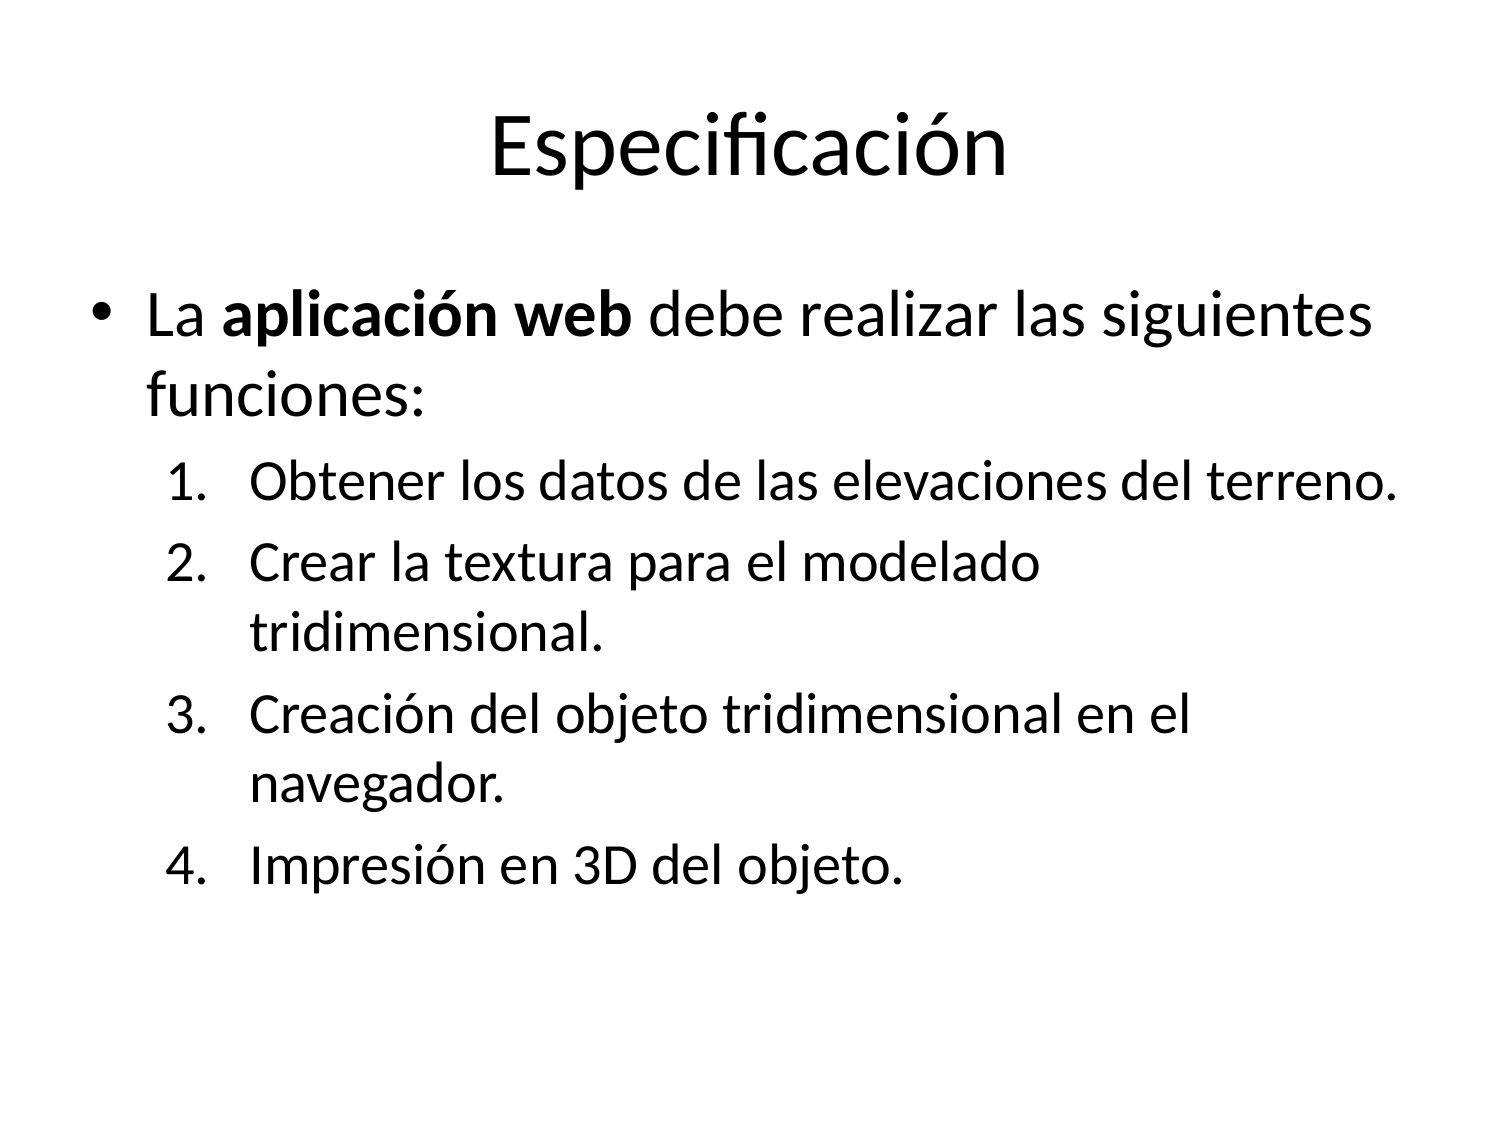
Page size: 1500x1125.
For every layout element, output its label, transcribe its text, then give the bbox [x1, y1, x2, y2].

title Especificación [75, 45, 1425, 233]
list La aplicación web debe realizar las siguientes funciones: Obtener los datos de las elevaciones del terreno. Crear la textura para el modelado tridimensional. Creación del objeto tridimensional en el navegador. Impresión en 3D del objeto. [75, 262, 1425, 1005]
